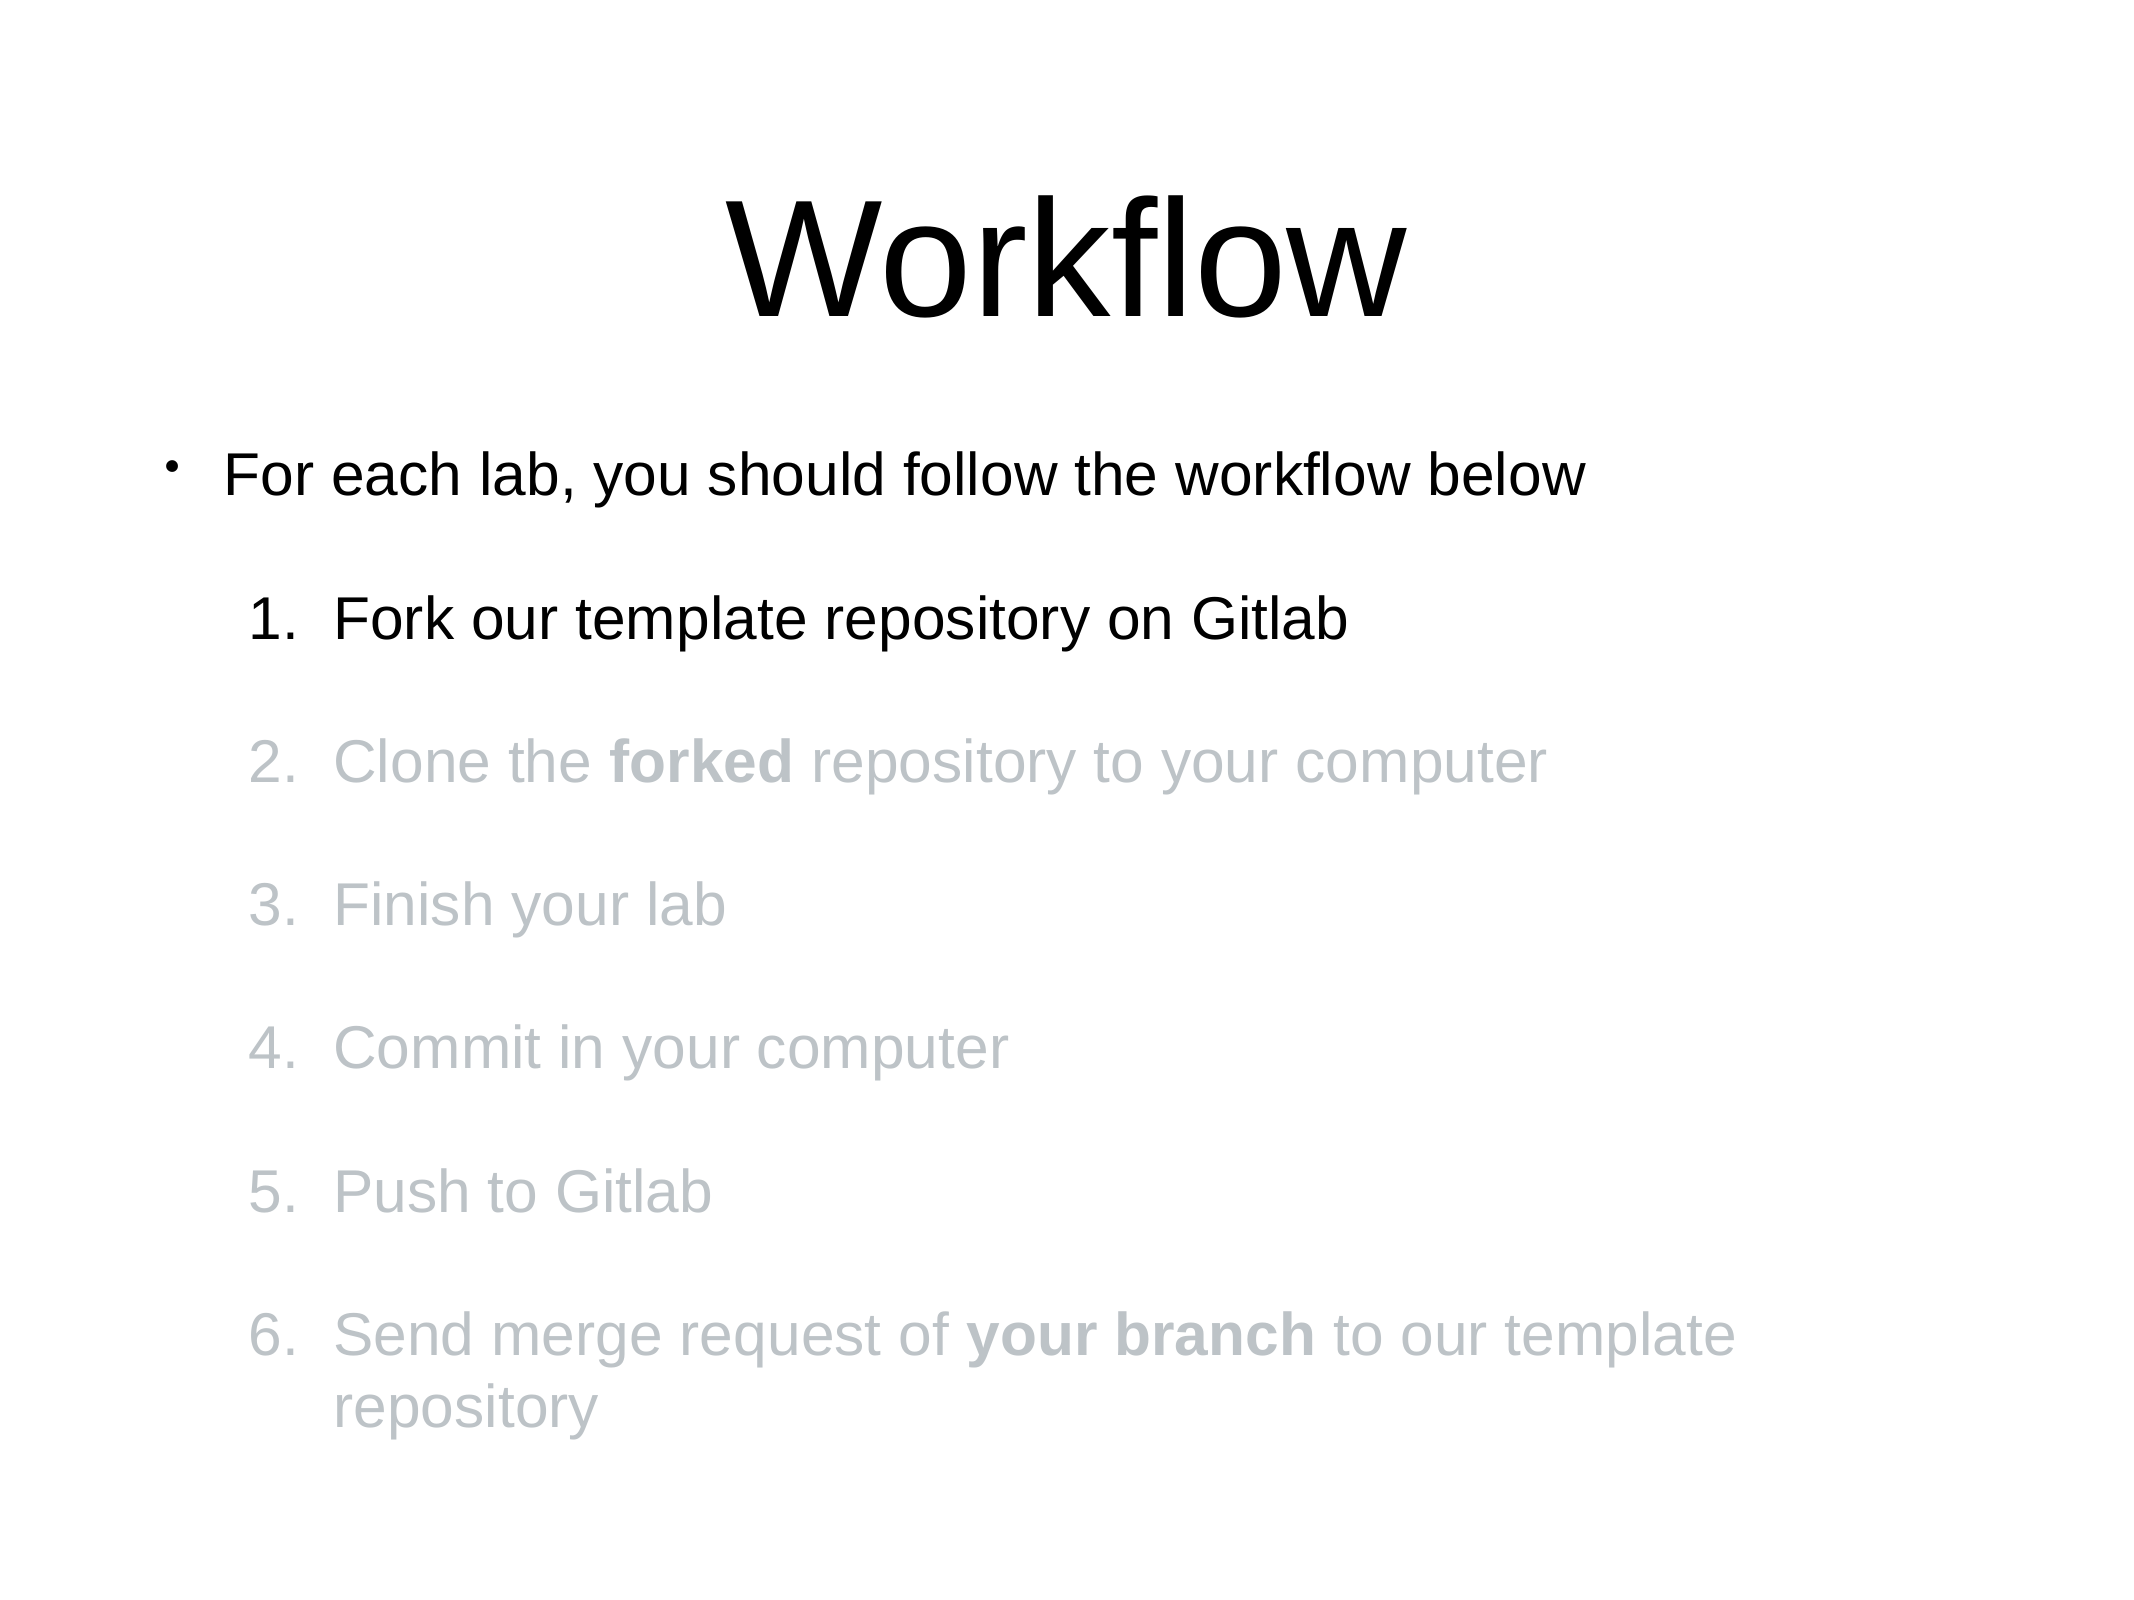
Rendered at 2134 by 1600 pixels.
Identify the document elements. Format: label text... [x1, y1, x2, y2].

title Workflow [155, 72, 1978, 426]
list For each lab, you should follow the workflow below Fork our template repository on Gitlab Clone the forked repository to your computer Finish your lab Commit in your computer Push to Gitlab Send merge request of your branch to our template repository [155, 426, 1978, 1459]
